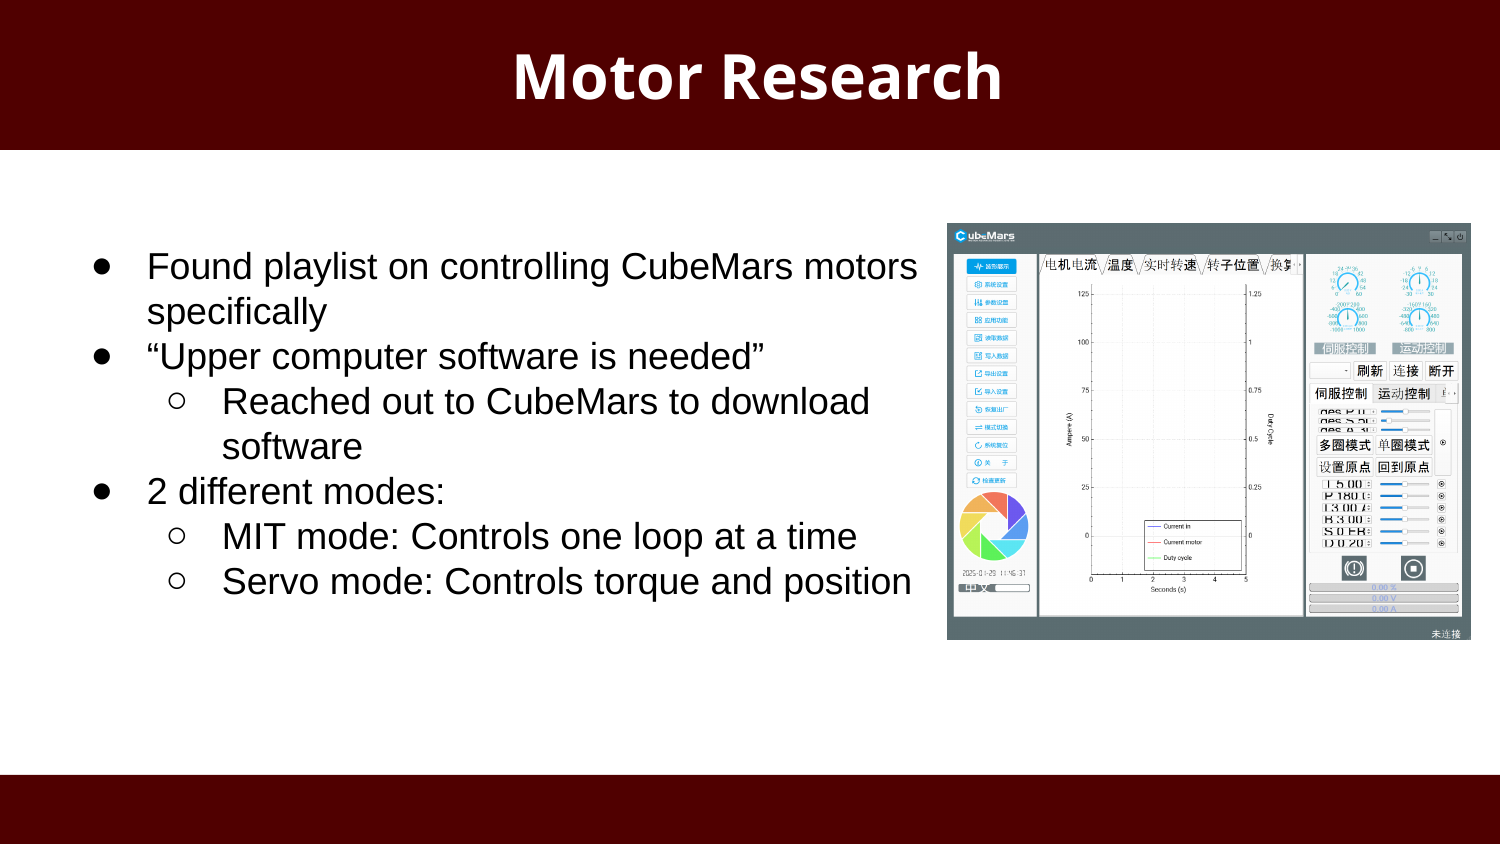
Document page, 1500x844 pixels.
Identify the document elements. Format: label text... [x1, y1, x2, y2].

title Motor Research [0, 0, 1500, 150]
picture [947, 223, 1472, 641]
title [0, 774, 1500, 844]
text_box Found playlist on controlling CubeMars motors specifically “Upper computer software is needed” Reached out to CubeMars to download software 2 different modes: MIT mode: Controls one loop at a time Servo mode: Controls torque and position [56, 227, 942, 617]
